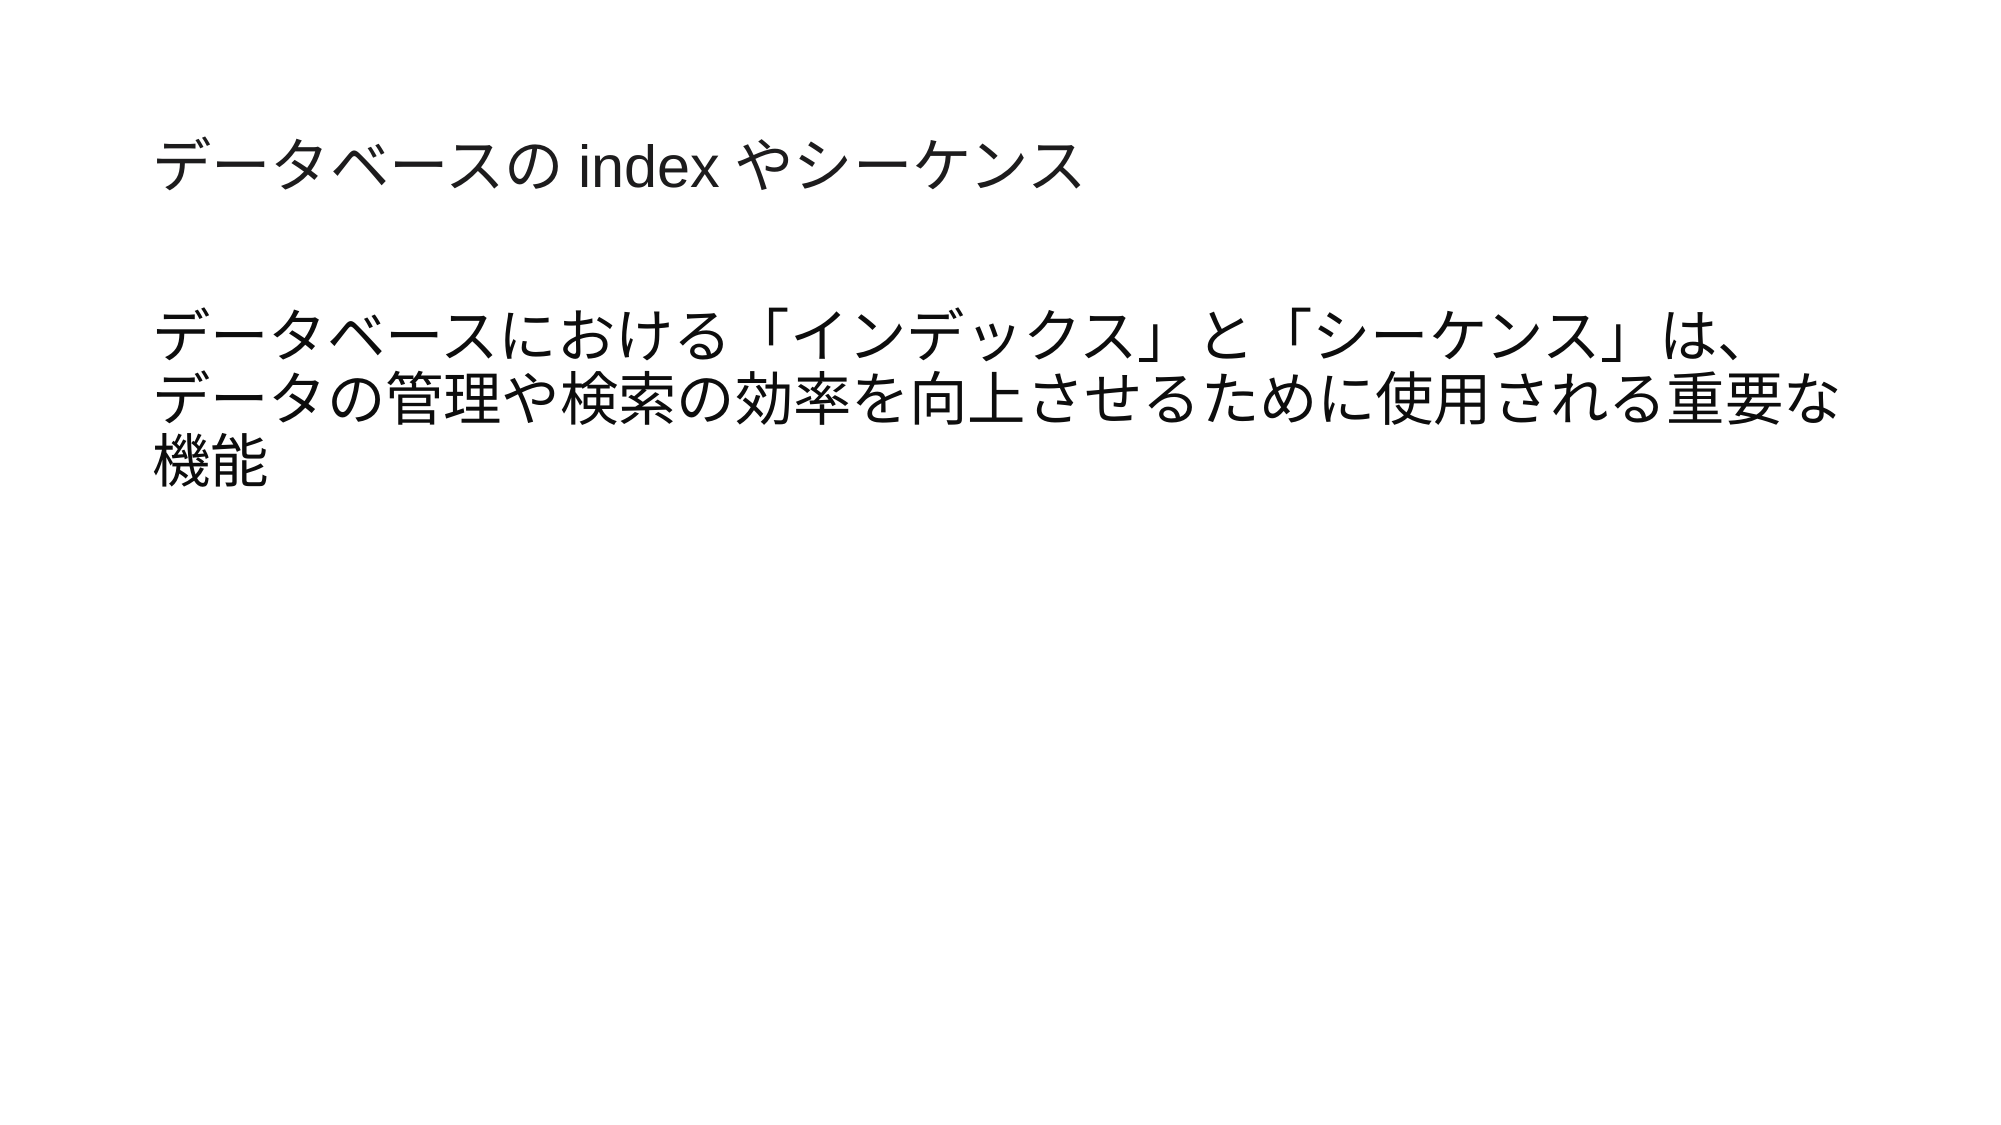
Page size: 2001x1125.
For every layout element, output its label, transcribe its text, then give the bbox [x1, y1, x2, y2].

title データベースのindexやシーケンス [137, 59, 1863, 278]
list データベースにおける「インデックス」と「シーケンス」は、データの管理や検索の効率を向上させるために使用される重要な機能 [137, 299, 1863, 1014]
